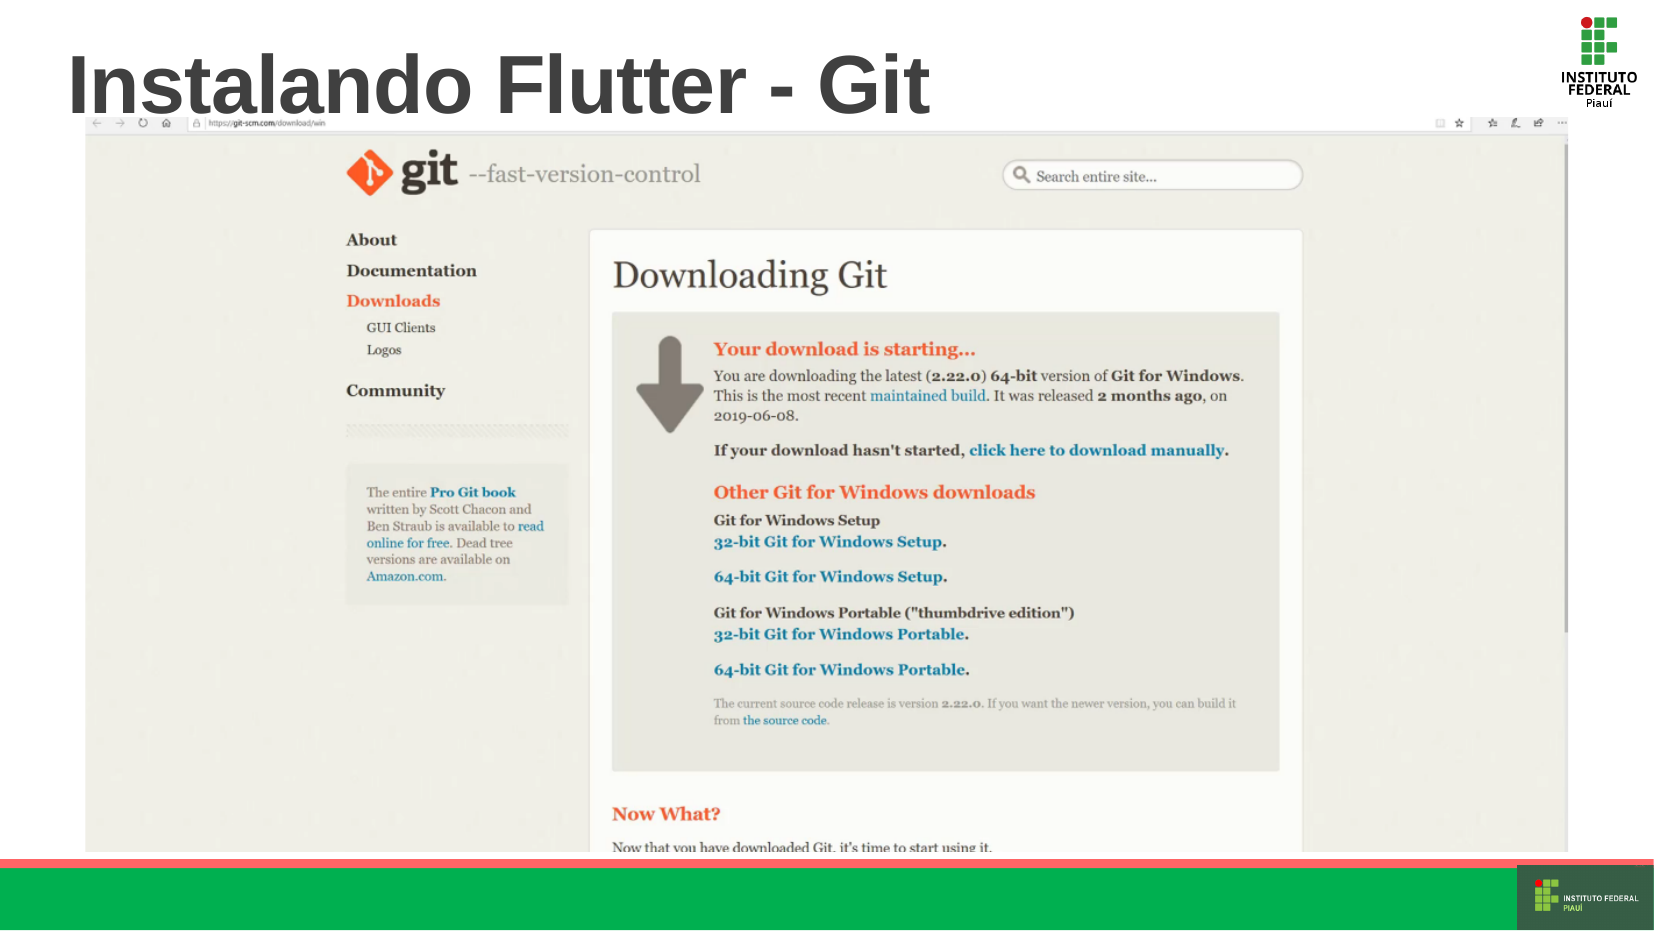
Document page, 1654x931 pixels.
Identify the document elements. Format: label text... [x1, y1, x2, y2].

title Instalando Flutter - Git [52, 38, 1417, 139]
picture [84, 116, 1569, 853]
picture [1544, 15, 1654, 109]
picture [1517, 865, 1654, 930]
